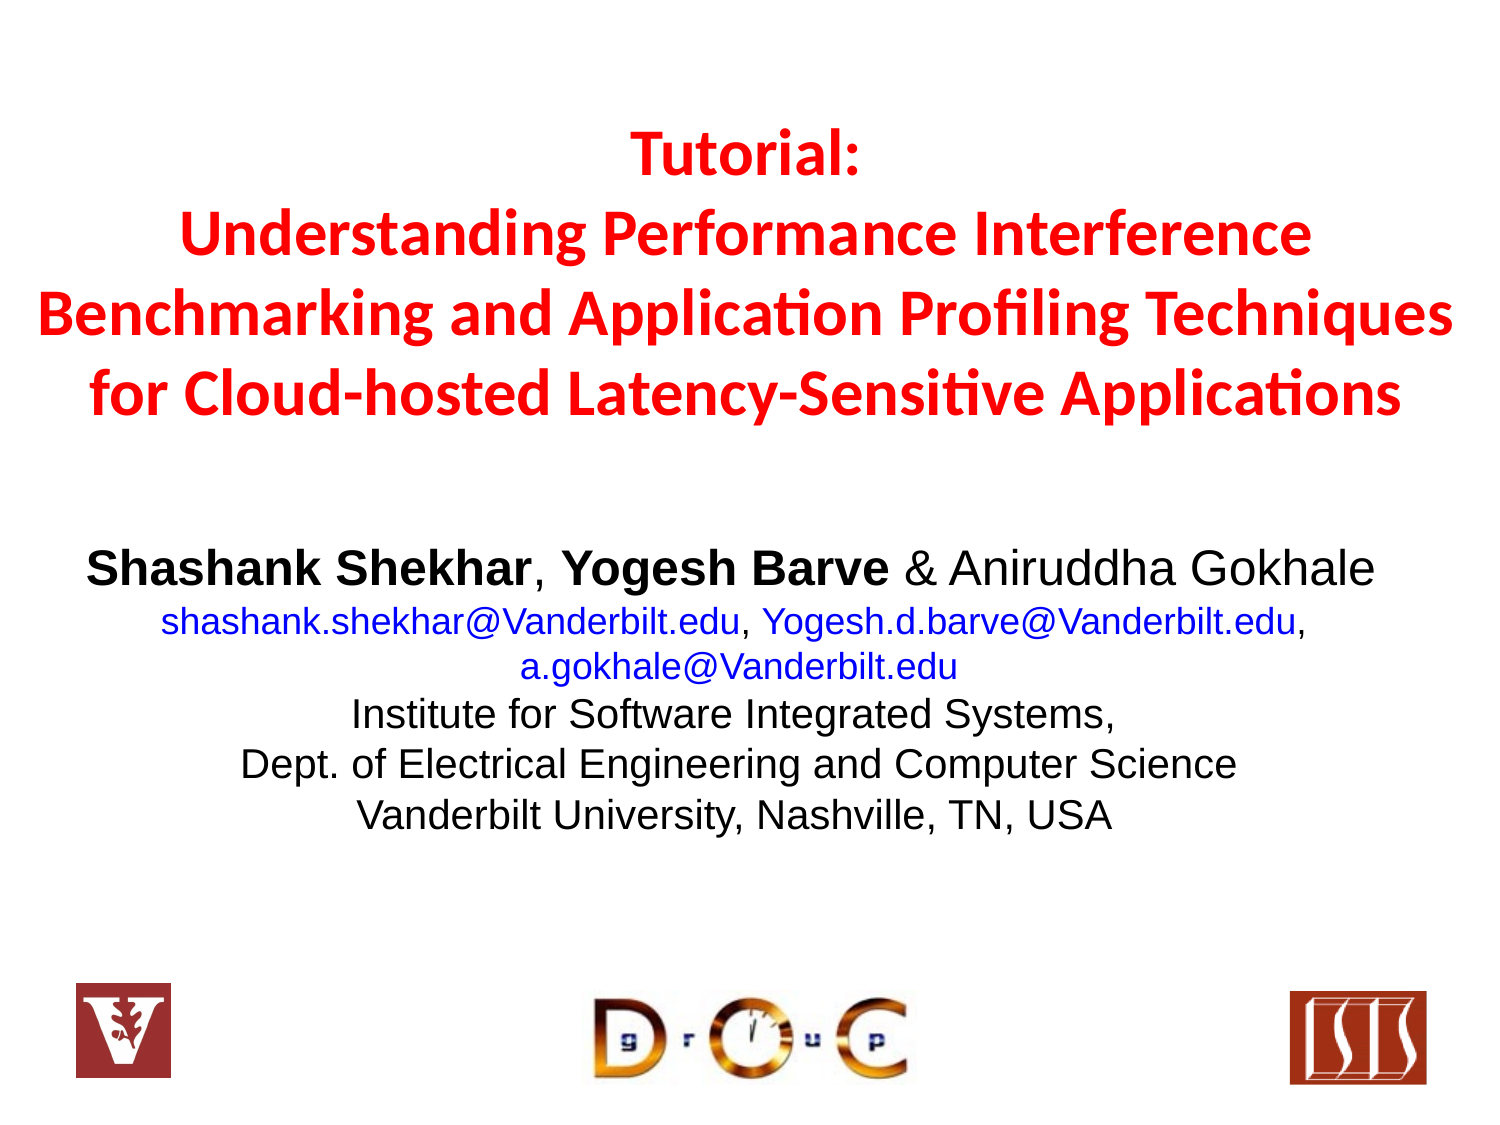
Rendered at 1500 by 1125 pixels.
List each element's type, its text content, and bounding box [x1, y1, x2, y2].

picture [75, 983, 171, 1079]
picture [1288, 990, 1427, 1085]
title Tutorial: Understanding Performance Interference Benchmarking and Application Profiling Techniques for Cloud-hosted Latency-Sensitive Applications [5, 125, 1488, 413]
picture [582, 990, 918, 1085]
text_box Shashank Shekhar, Yogesh Barve & Aniruddha Gokhale shashank.shekhar@Vanderbilt.edu, Yogesh.d.barve@Vanderbilt.edu, a.gokhale@Vanderbilt.edu Institute for Software Integrated Systems, Dept. of Electrical Engineering and Computer Science Vanderbilt University, Nashville, TN, USA [32, 450, 1446, 845]
